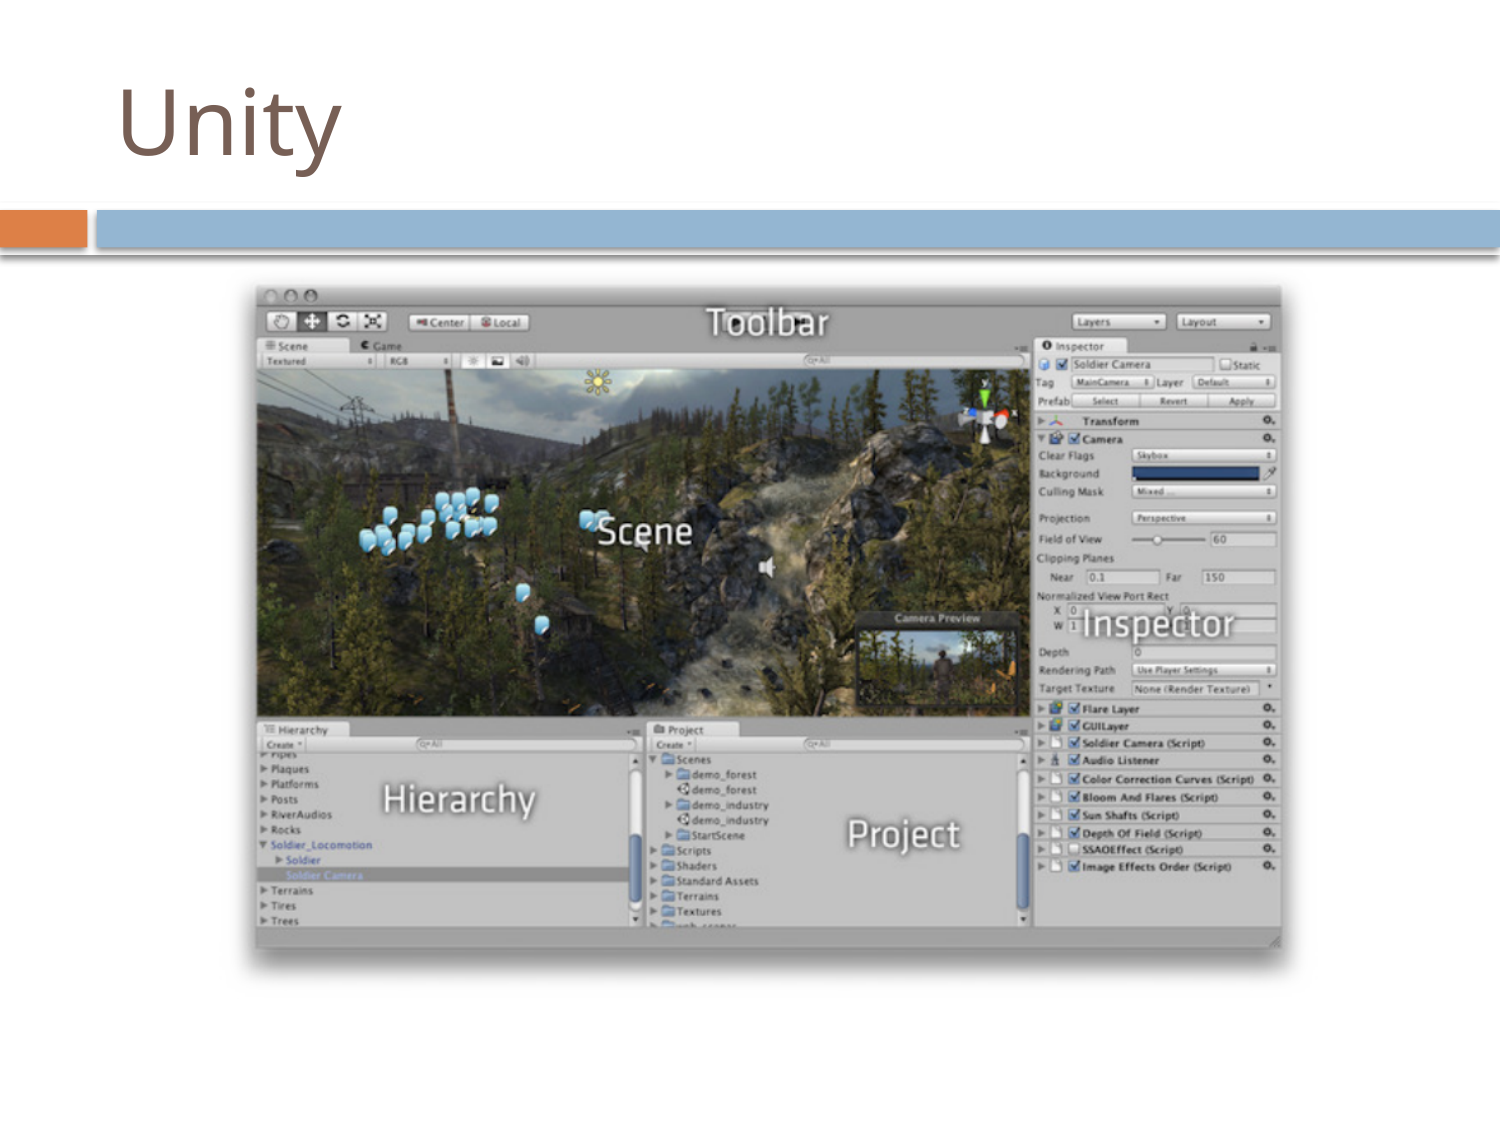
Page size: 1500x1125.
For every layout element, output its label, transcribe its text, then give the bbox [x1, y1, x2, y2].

title Unity [100, 37, 1438, 200]
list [218, 262, 1320, 1001]
